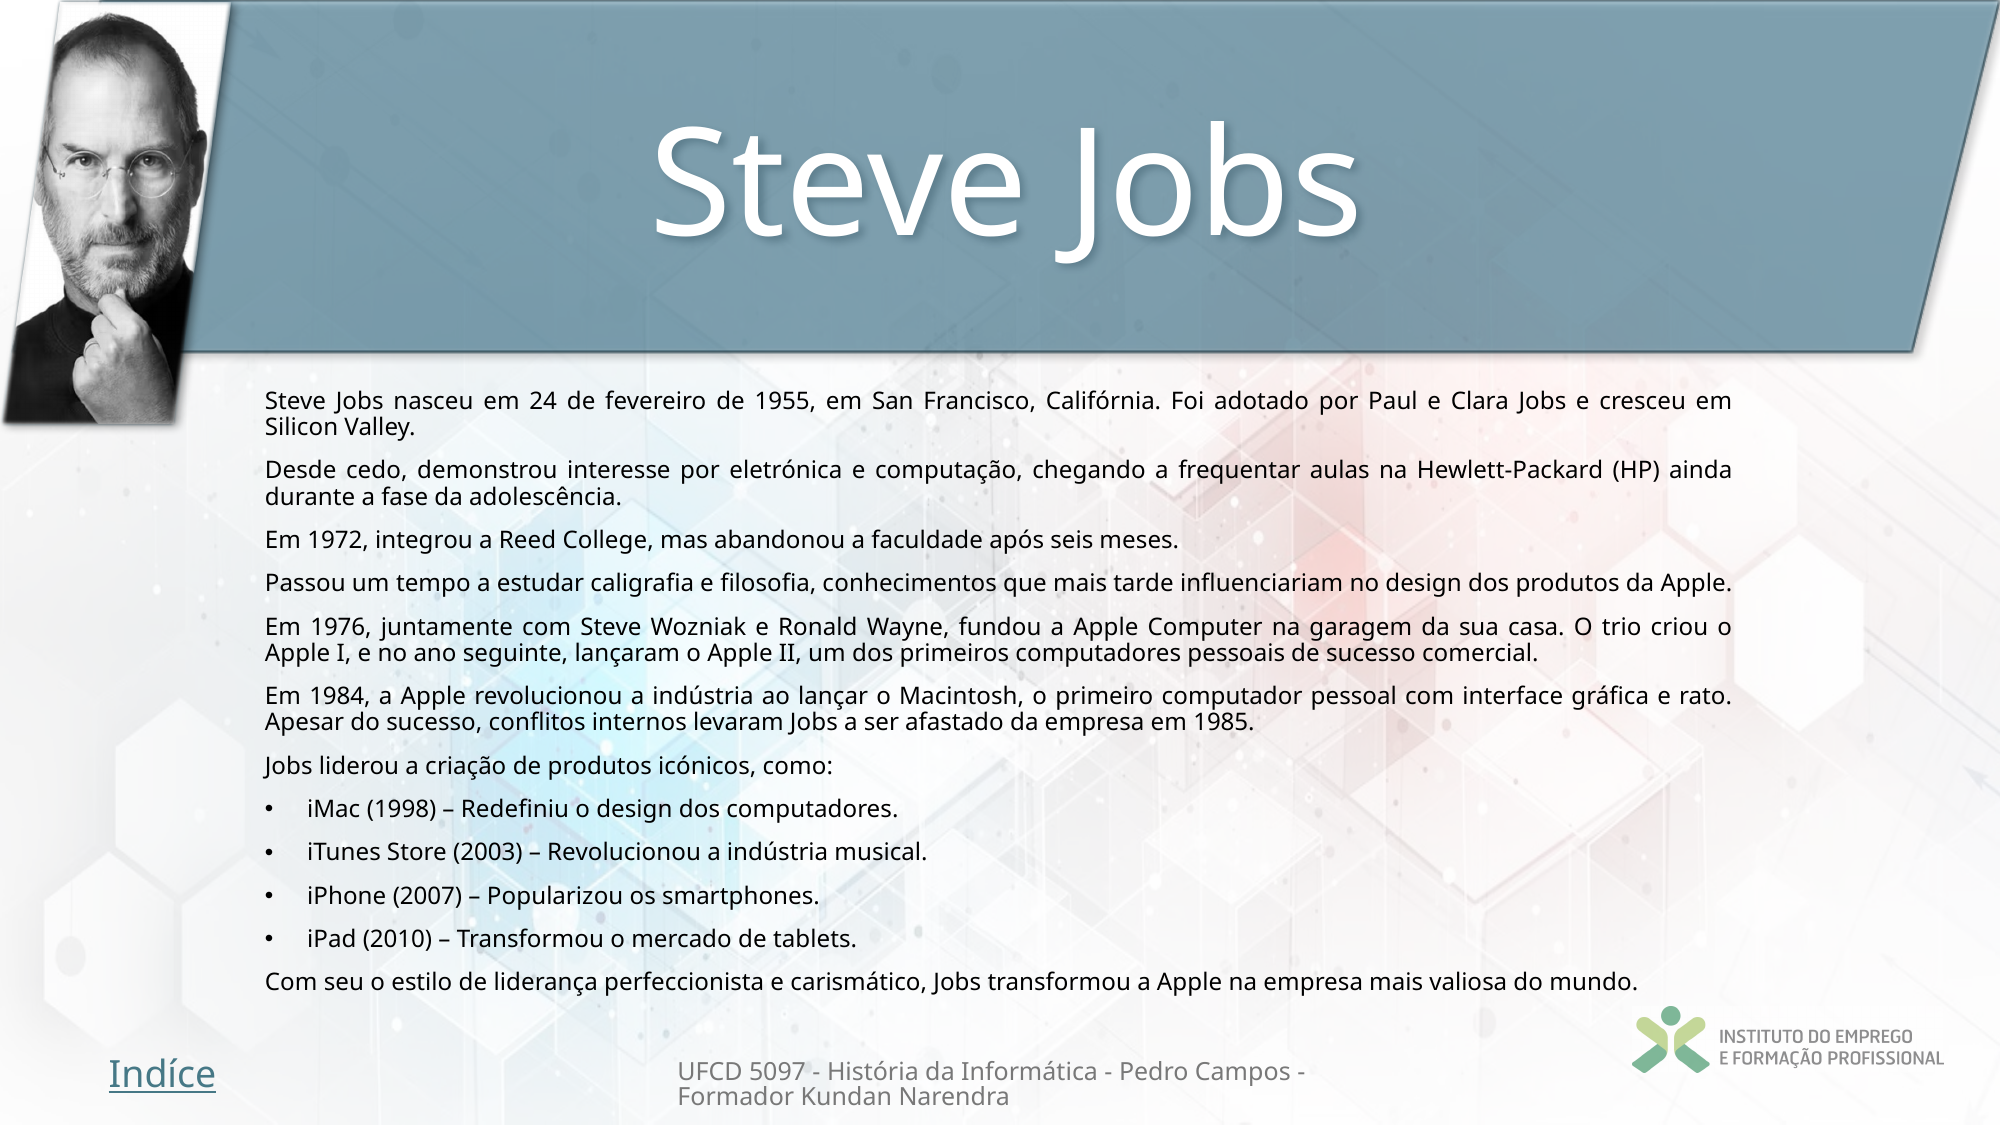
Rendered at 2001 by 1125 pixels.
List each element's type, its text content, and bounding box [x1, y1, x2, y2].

picture [1632, 1005, 1945, 1074]
subtitle Steve Jobs nasceu em 24 de fevereiro de 1955, em San Francisco, Califórnia. Foi adotado por Paul e Clara Jobs e cresceu em Silicon Valley. Desde cedo, demonstrou interesse por eletrónica e computação, chegando a frequentar aulas na Hewlett-Packard (HP) ainda durante a fase da adolescência. Em 1972, integrou a Reed College, mas abandonou a faculdade após seis meses. Passou um tempo a estudar caligrafia e filosofia, conhecimentos que mais tarde influenciariam no design dos produtos da Apple. Em 1976, juntamente com Steve Wozniak e Ronald Wayne, fundou a Apple Computer na garagem da sua casa. O trio criou o Apple I, e no ano seguinte, lançaram o Apple II, um dos primeiros computadores pessoais de sucesso comercial. Em 1984, a Apple revolucionou a indústria ao lançar o Macintosh, o primeiro computador pessoal com interface gráfica e rato. Apesar do sucesso, conflitos internos levaram Jobs a ser afastado da empresa em 1985. Jobs liderou a criação de produtos icónicos, como: iMac (1998) – Redefiniu o design dos computadores. iTunes Store (2003) – Revolucionou a indústria musical. iPhone (2007) – Popularizou os smartphones. iPad (2010) – Transformou o mercado de tablets. Com seu o estilo de liderança perfeccionista e carismático, Jobs transformou a Apple na empresa mais valiosa do mundo. [249, 381, 1750, 1030]
footer UFCD 5097 - História da Informática - Pedro Campos - Formador Kundan Narendra [662, 1042, 1338, 1103]
text_box [7, 5, 227, 420]
text_box Steve Jobs [195, 5, 1994, 348]
text_box Indíce [93, 1042, 247, 1109]
